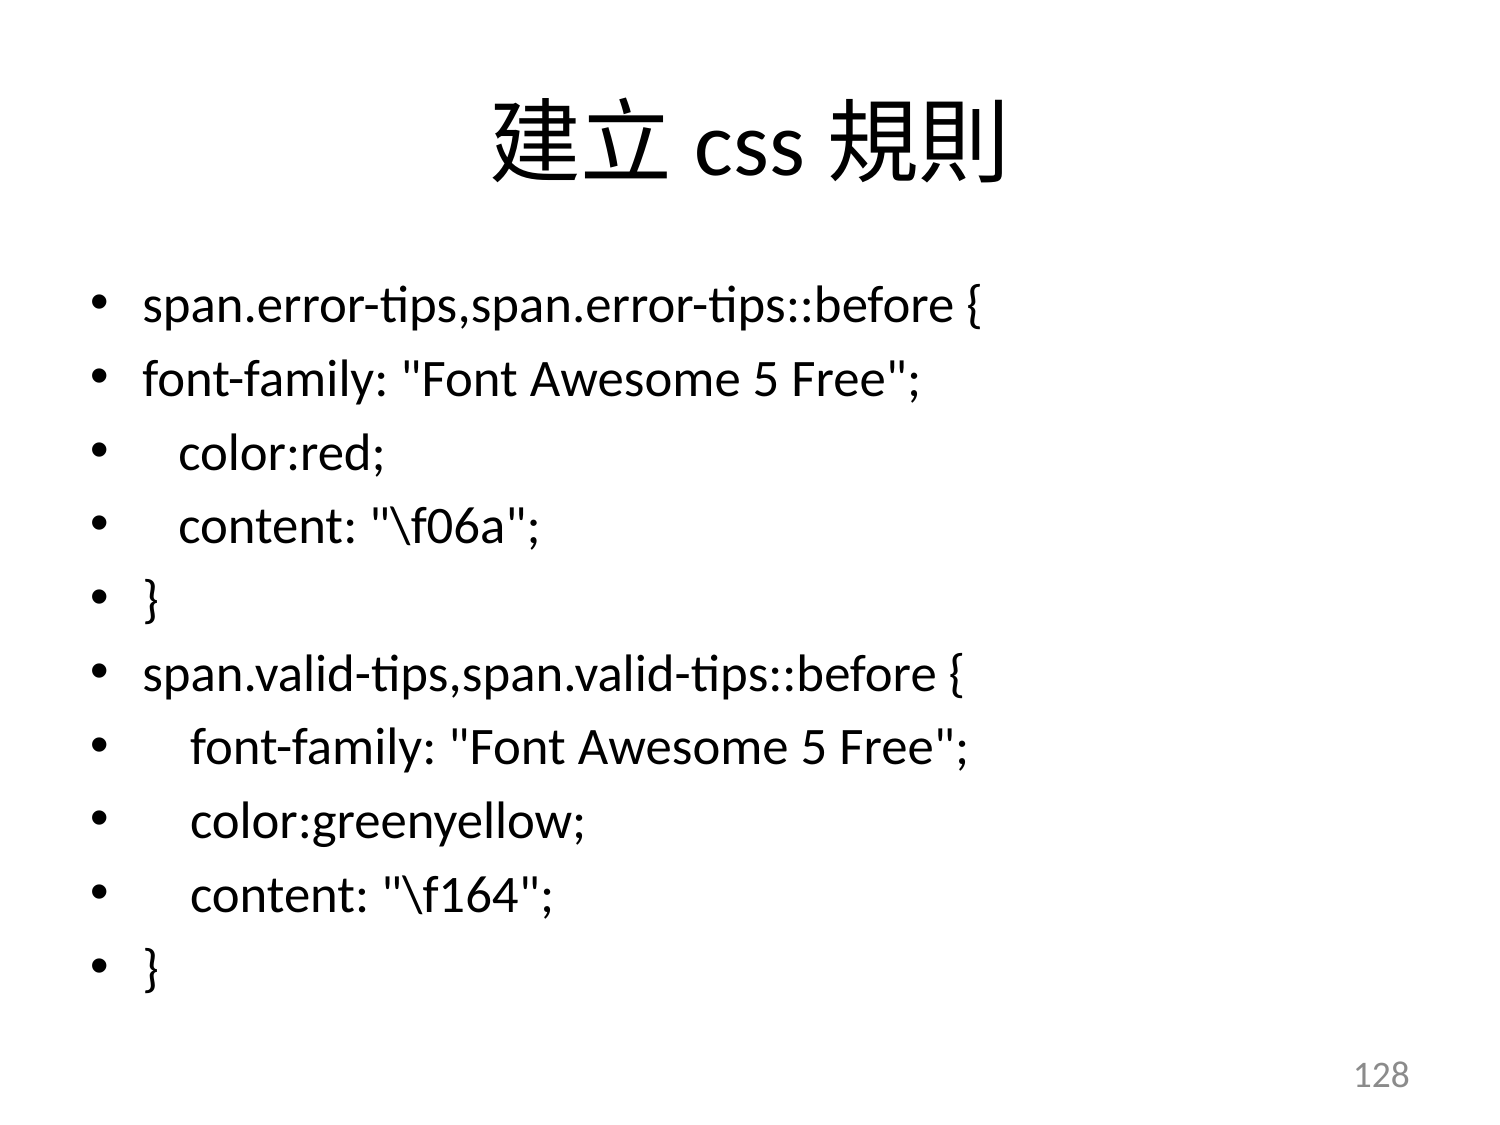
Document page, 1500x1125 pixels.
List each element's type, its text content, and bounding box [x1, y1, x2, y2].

list span.error-tips,span.error-tips::before { font-family: "Font Awesome 5 Free"; color:red; content: "\f06a"; } span.valid-tips,span.valid-tips::before { font-family: "Font Awesome 5 Free"; color:greenyellow; content: "\f164"; } [75, 262, 1425, 1005]
slide_number 128 [1074, 1042, 1425, 1103]
title 建立css規則 [75, 45, 1425, 233]
